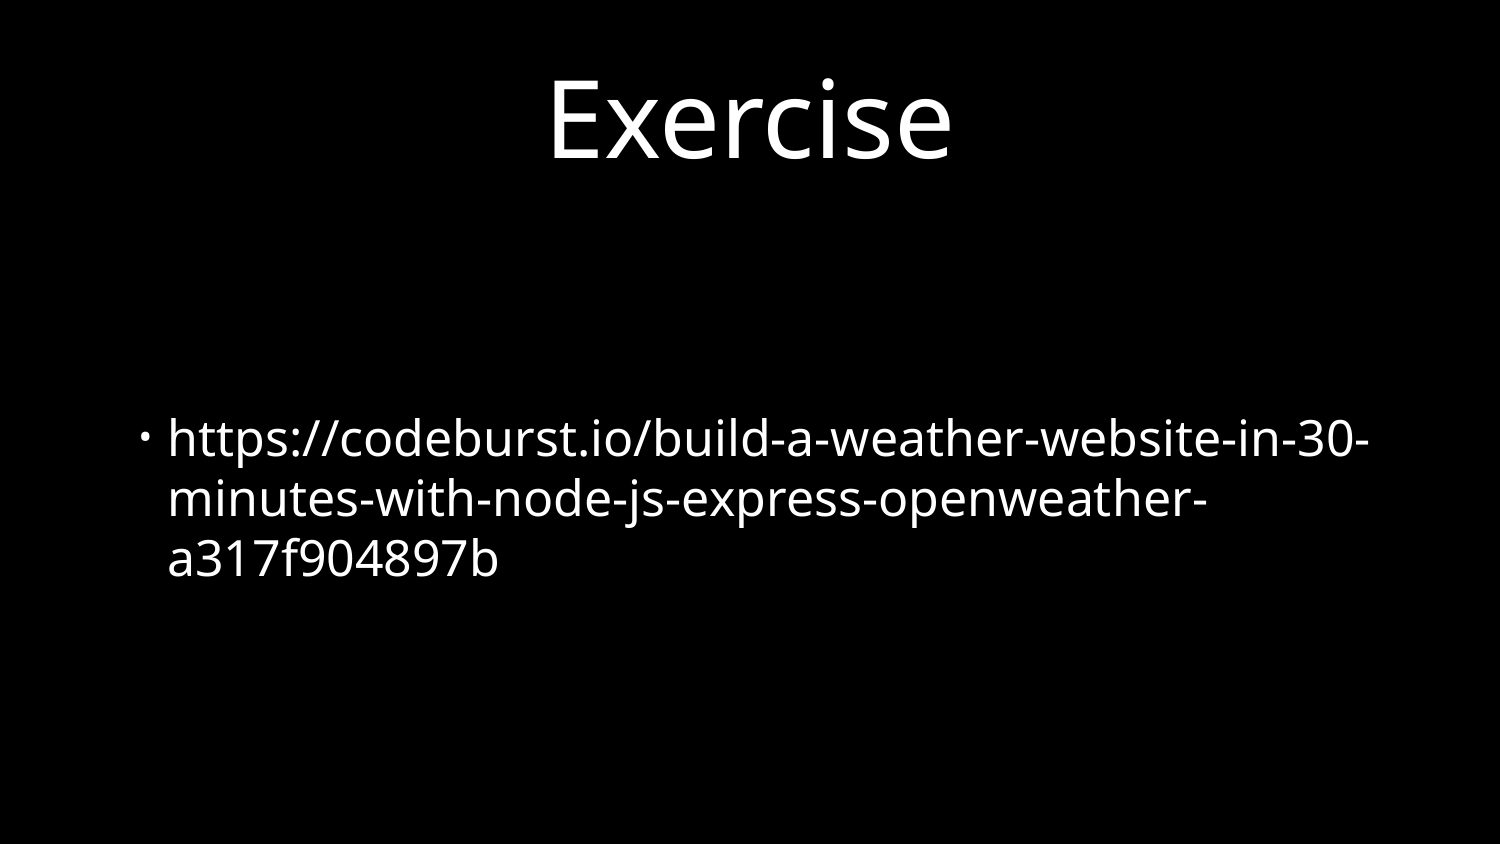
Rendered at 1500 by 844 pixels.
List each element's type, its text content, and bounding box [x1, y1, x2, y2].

title Exercise [109, 21, 1391, 209]
list https://codeburst.io/build-a-weather-website-in-30-minutes-with-node-js-express-openweather-a317f904897b [109, 224, 1391, 768]
